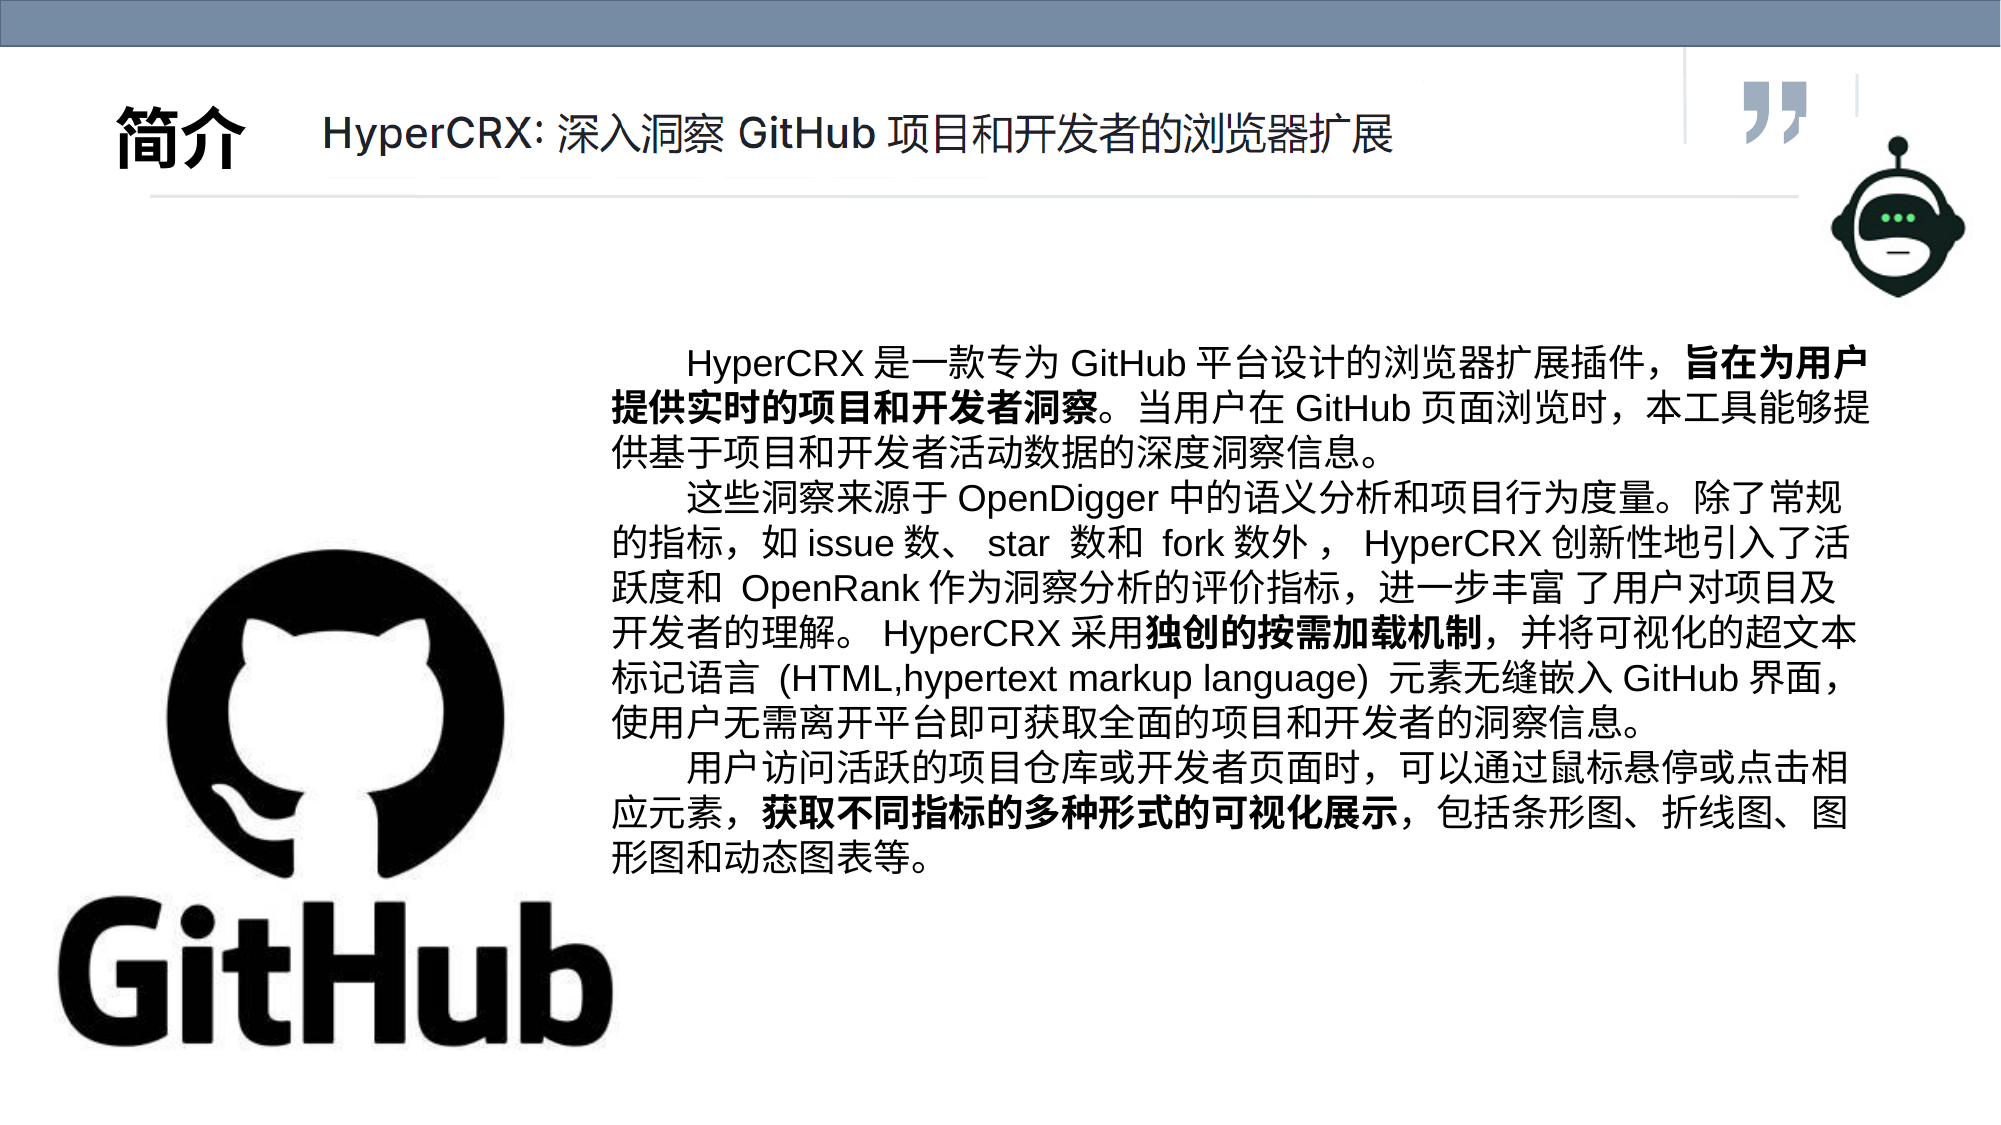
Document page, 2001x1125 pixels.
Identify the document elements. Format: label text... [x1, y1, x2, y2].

text_box [0, 0, 2000, 47]
picture [299, 79, 1424, 178]
text_box HyperCRX是一款专为GitHub平台设计的浏览器扩展插件，旨在为用户提供实时的项目和开发者洞察。当用户在GitHub页面浏览时，本工具能够提供基于项目和开发者活动数据的深度洞察信息。 这些洞察来源于OpenDigger中的语义分析和项目行为度量。除了常规的指标，如issue数、star 数和 fork数外 ，HyperCRX创新性地引入了活跃度和 OpenRank作为洞察分析的评价指标，进一步丰富 了用户对项目及开发者的理解。HyperCRX采用独创的按需加载机制，并将可视化的超文本标记语言 (HTML,hypertext markup language) 元素无缝嵌入GitHub界面，使用户无需离开平台即可获取全面的项目和开发者的洞察信息。 用户访问活跃的项目仓库或开发者页面时，可以通过鼠标悬停或点击相应元素，获取不同指标的多种形式的可视化展示，包括条形图、折线图、图形图和动态图表等。 [596, 331, 1886, 894]
picture [1798, 117, 1977, 318]
title 简介 [114, 59, 1886, 178]
picture [0, 525, 777, 1080]
